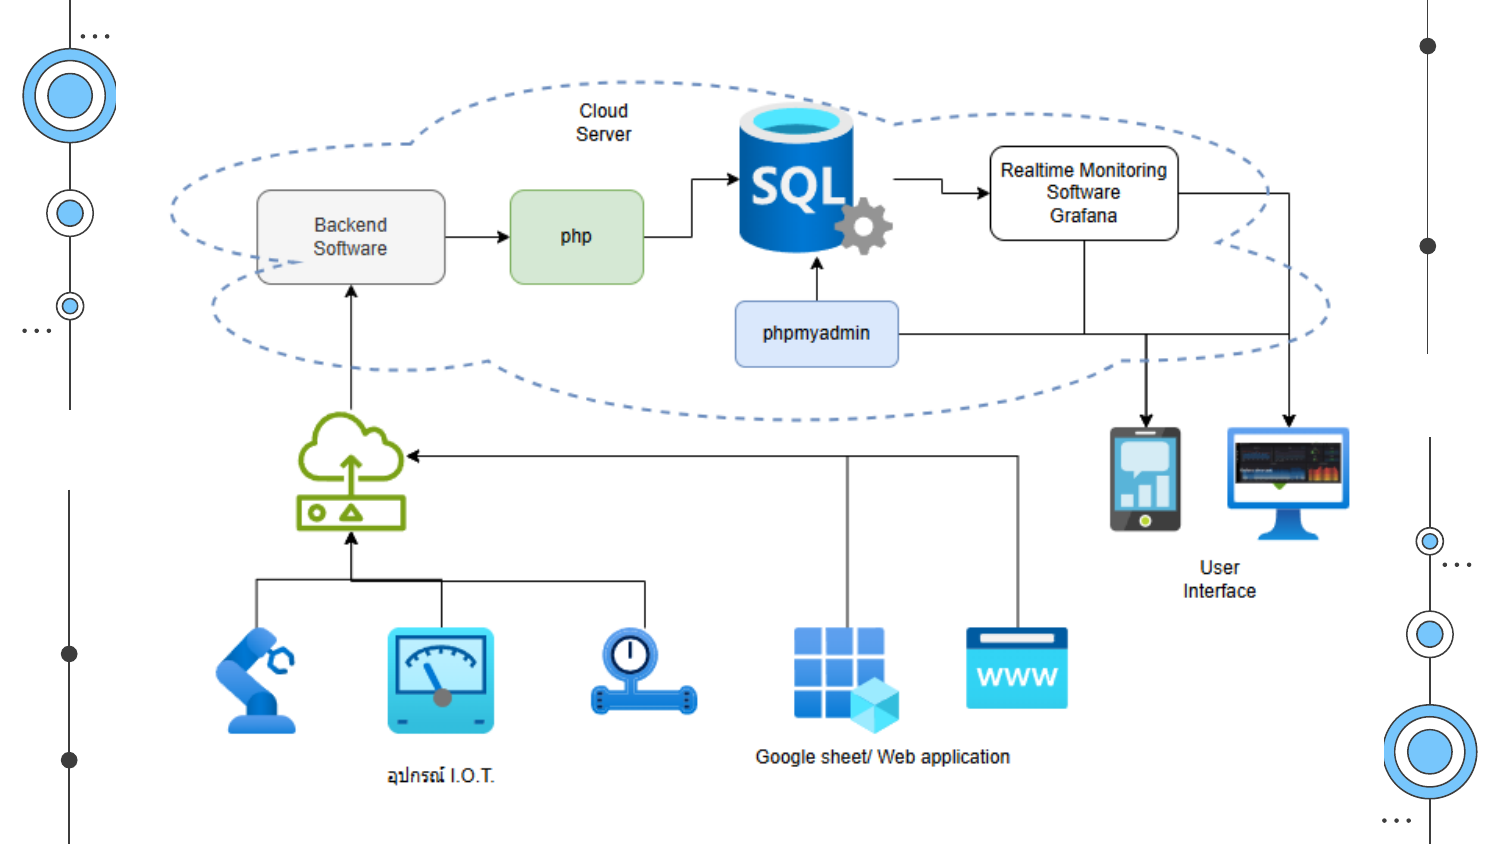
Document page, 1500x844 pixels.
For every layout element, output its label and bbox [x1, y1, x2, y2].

picture [116, 37, 1384, 806]
